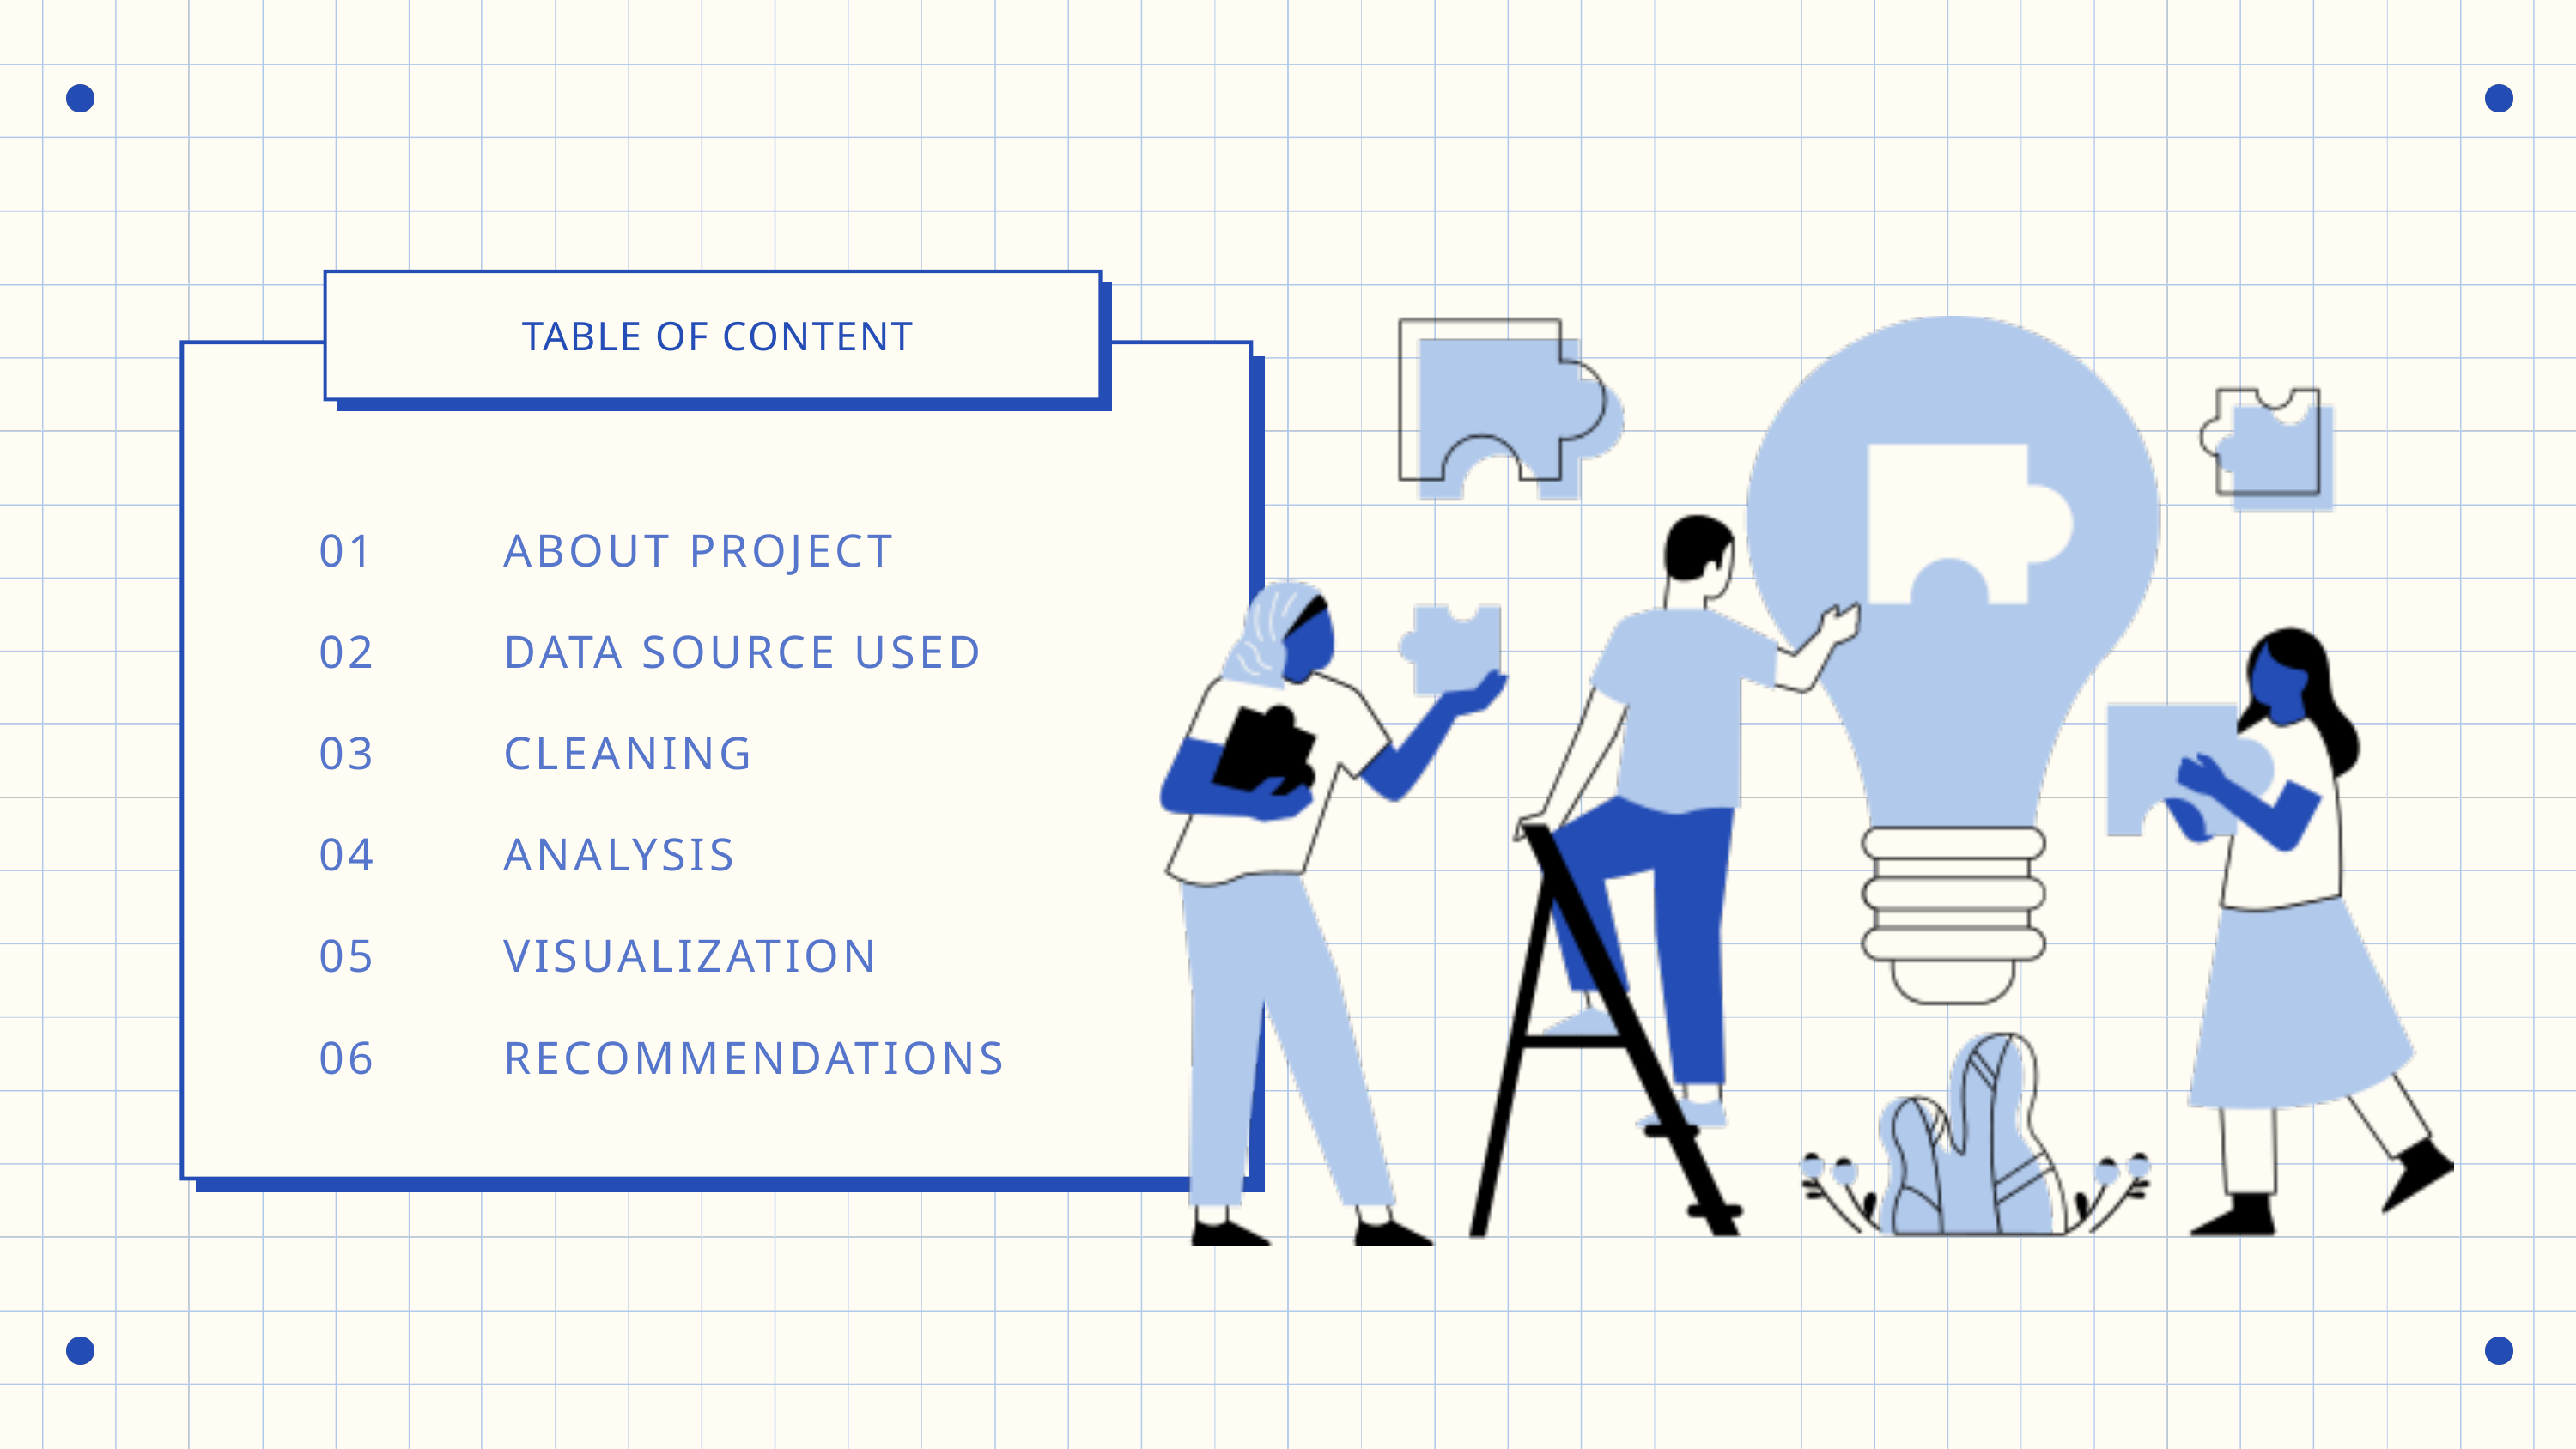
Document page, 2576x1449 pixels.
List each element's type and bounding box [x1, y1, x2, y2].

text_box [179, 340, 1155, 1193]
picture [66, 83, 94, 112]
picture [1158, 316, 2455, 1247]
text_box [0, 0, 2576, 1449]
text_box [2485, 83, 2513, 1365]
text_box [323, 269, 1113, 411]
picture [66, 1336, 94, 1365]
